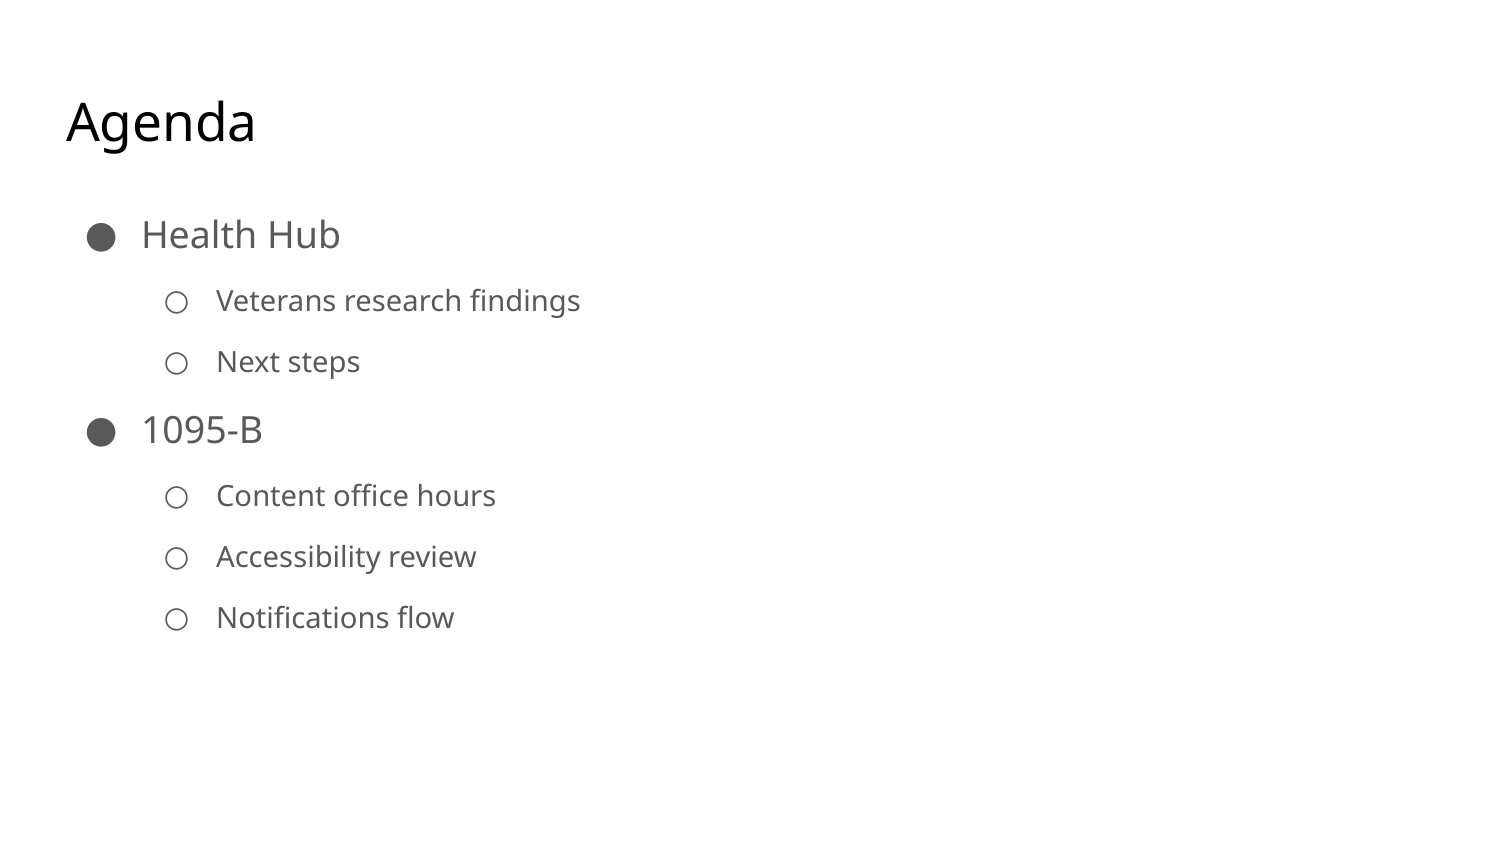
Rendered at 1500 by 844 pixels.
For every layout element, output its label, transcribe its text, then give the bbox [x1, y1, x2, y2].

list Health Hub Veterans research findings Next steps 1095-B Content office hours Accessibility review Notifications flow [51, 189, 1449, 750]
title Agenda [51, 72, 1449, 167]
